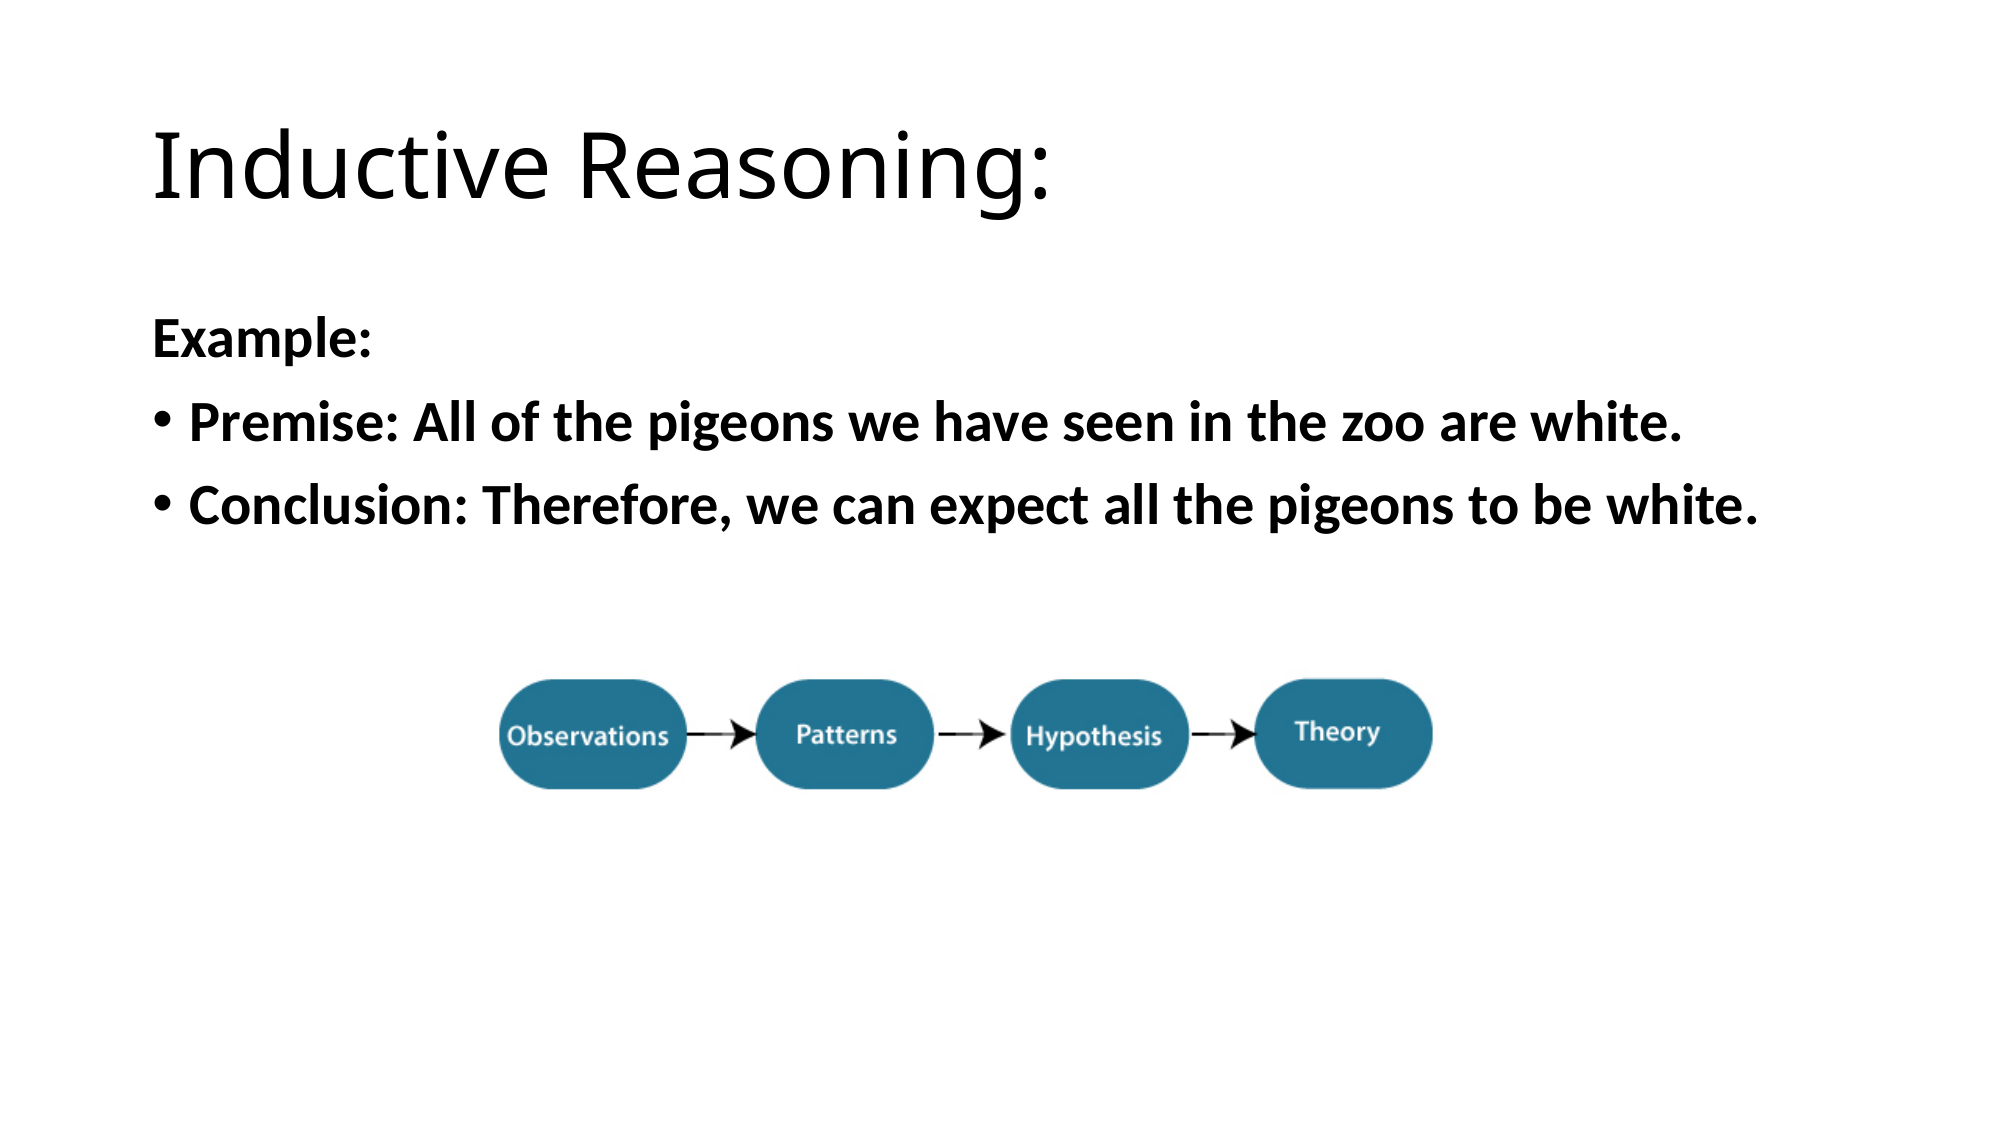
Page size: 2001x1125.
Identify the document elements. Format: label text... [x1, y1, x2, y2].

picture [498, 656, 1447, 813]
title Inductive Reasoning: [137, 59, 1863, 278]
list Example: Premise: All of the pigeons we have seen in the zoo are white. Conclusion: Therefore, we can expect all the pigeons to be white. [137, 299, 1863, 1014]
